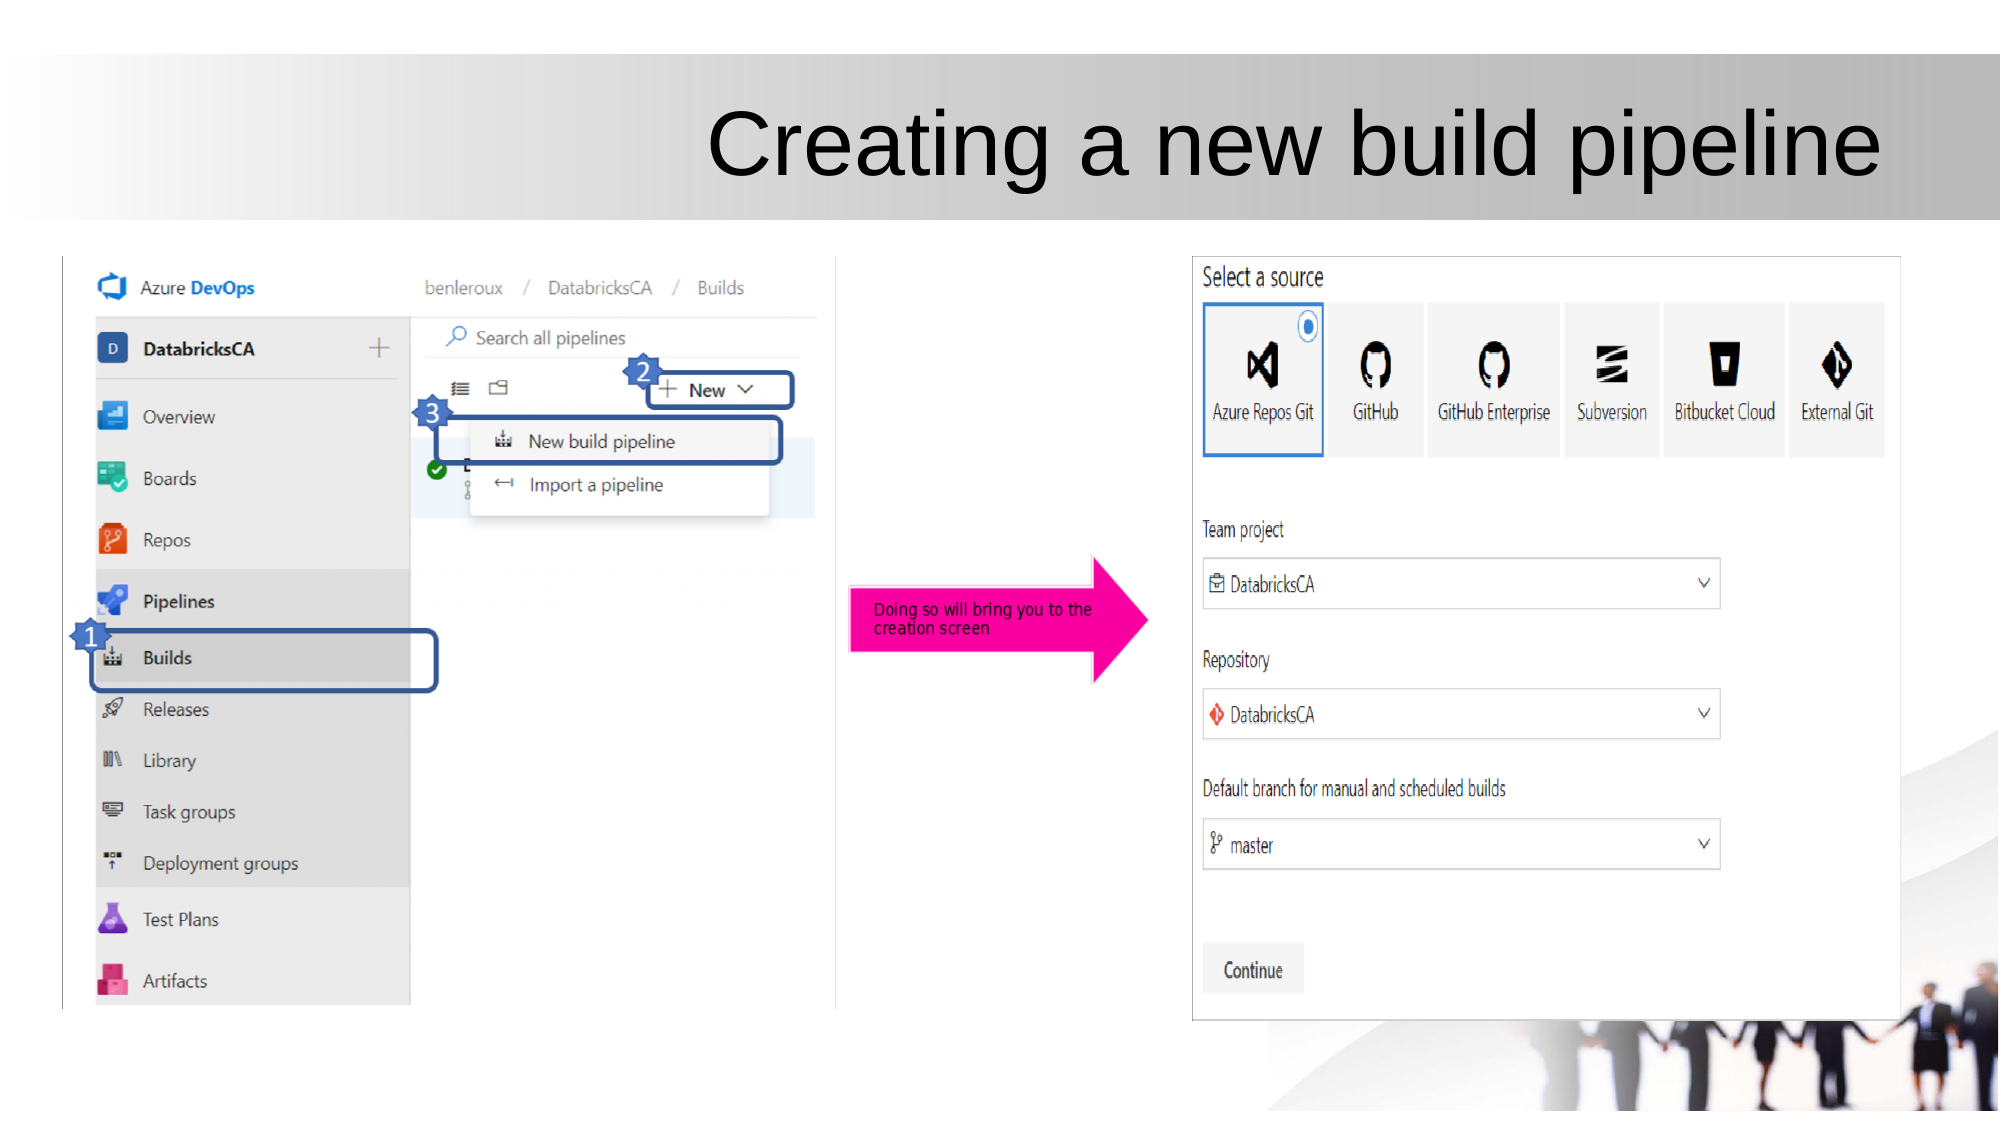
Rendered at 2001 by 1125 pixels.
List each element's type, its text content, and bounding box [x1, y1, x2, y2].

title Creating a new build pipeline [99, 45, 1900, 233]
picture [848, 230, 1151, 1010]
picture [1192, 255, 1999, 1111]
picture [61, 256, 837, 1009]
